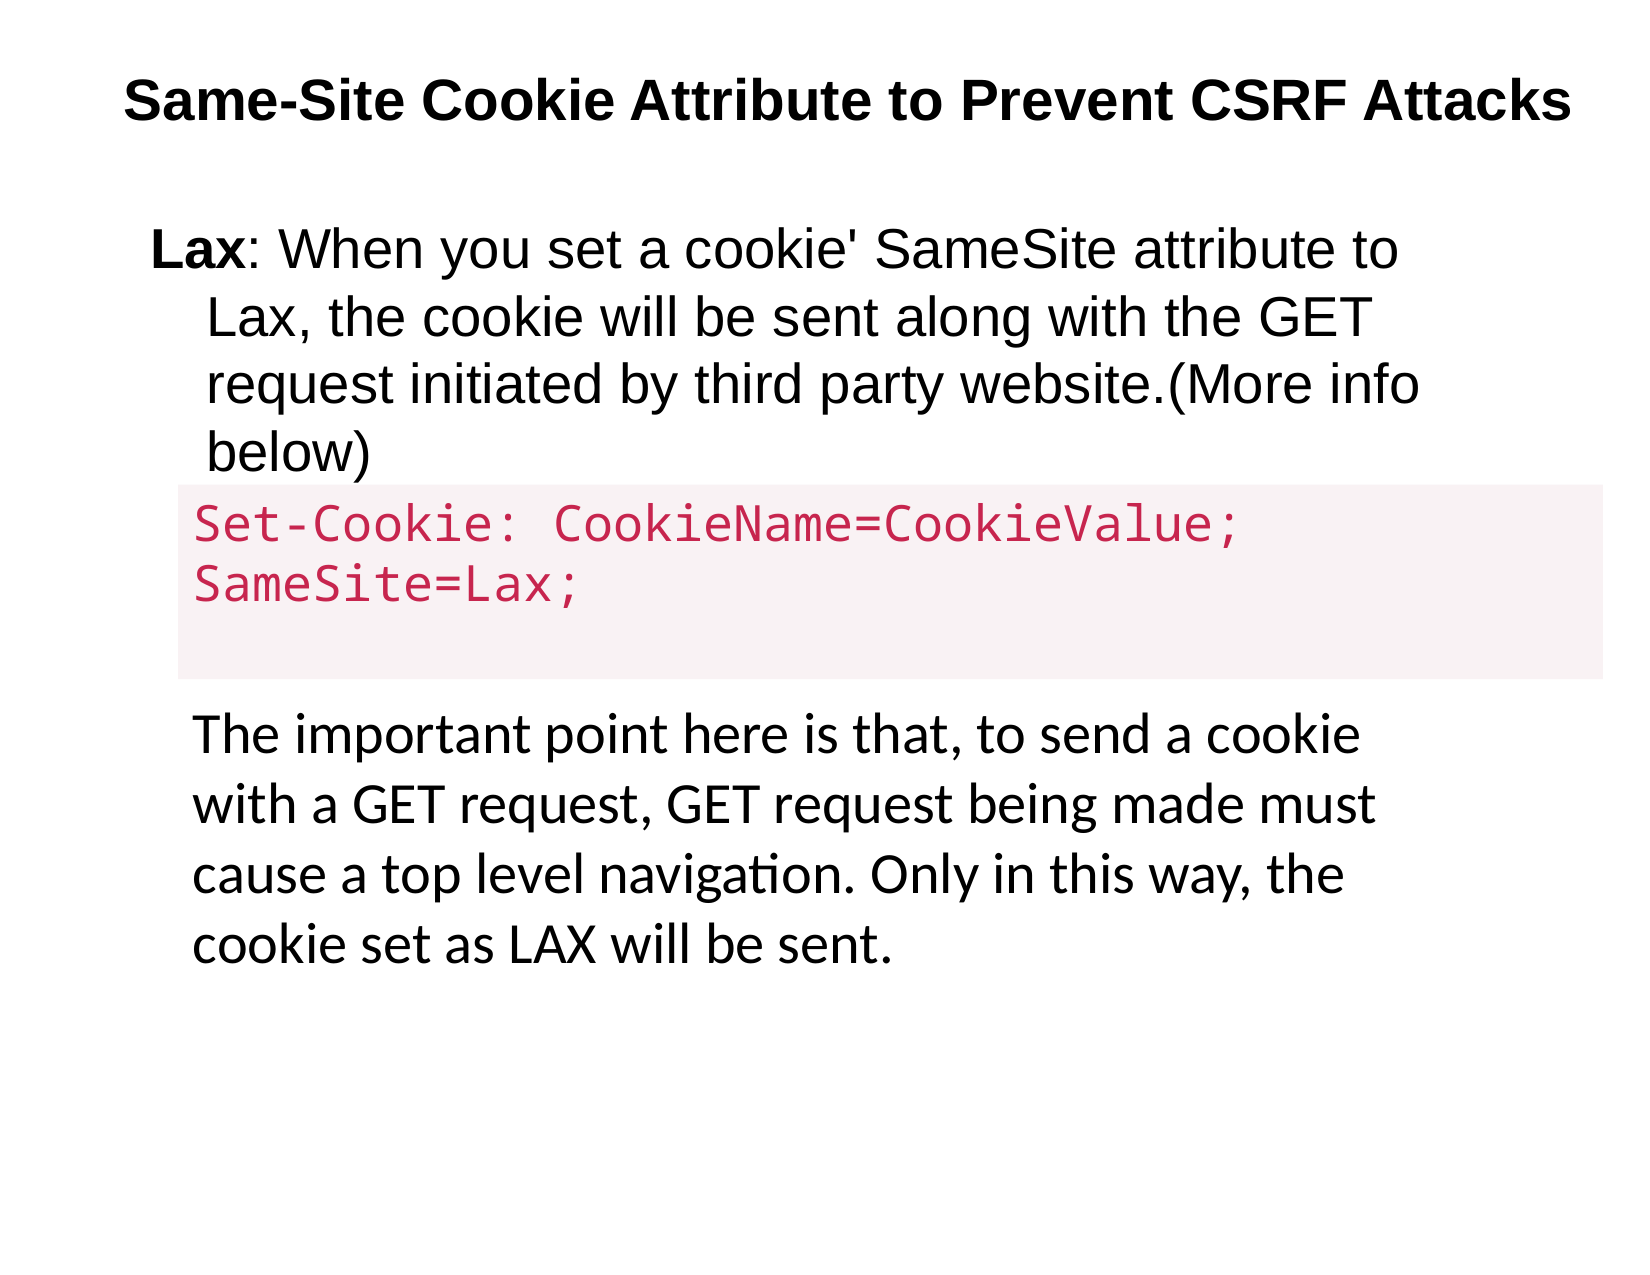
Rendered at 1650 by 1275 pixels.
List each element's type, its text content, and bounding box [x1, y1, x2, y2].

text_box The important point here is that, to send a cookie with a GET request, GET request being made must cause a top level navigation. Only in this way, the cookie set as LAX will be sent. [178, 687, 1416, 983]
text_box Set-Cookie: CookieName=CookieValue; SameSite=Lax; [178, 484, 1603, 680]
list Lax: When you set a cookie' SameSite attribute to Lax, the cookie will be sent along with the GET request initiated by third party website.(More info below) [150, 212, 1449, 649]
title Same-Site Cookie Attribute to Prevent CSRF Attacks [87, 62, 1611, 204]
